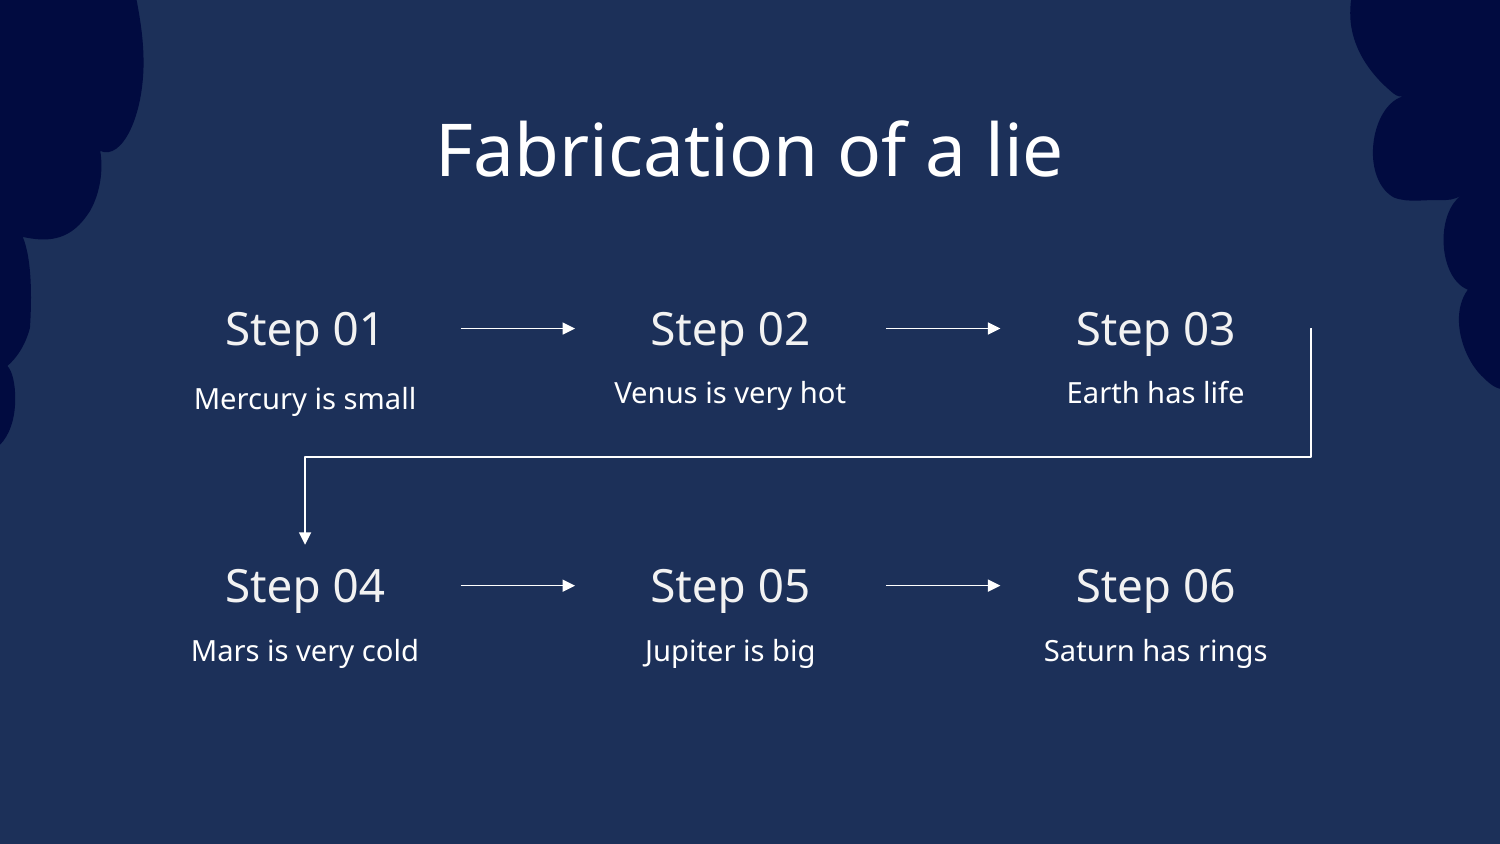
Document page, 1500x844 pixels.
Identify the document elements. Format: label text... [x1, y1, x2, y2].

text_box Step 04 [149, 544, 461, 627]
title Fabrication of a lie [141, 88, 1359, 183]
text_box Step 05 [574, 553, 886, 627]
text_box Step 02 [574, 287, 886, 326]
text_box Jupiter is big [575, 627, 886, 688]
text_box Step 03 [1000, 287, 1312, 327]
text_box Saturn has rings [1000, 627, 1312, 688]
text_box Step 06 [1000, 551, 1312, 627]
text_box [304, 328, 1312, 545]
text_box Mercury is small [149, 370, 299, 431]
text_box Mars is very cold [149, 627, 461, 688]
text_box Step 01 [149, 287, 461, 370]
